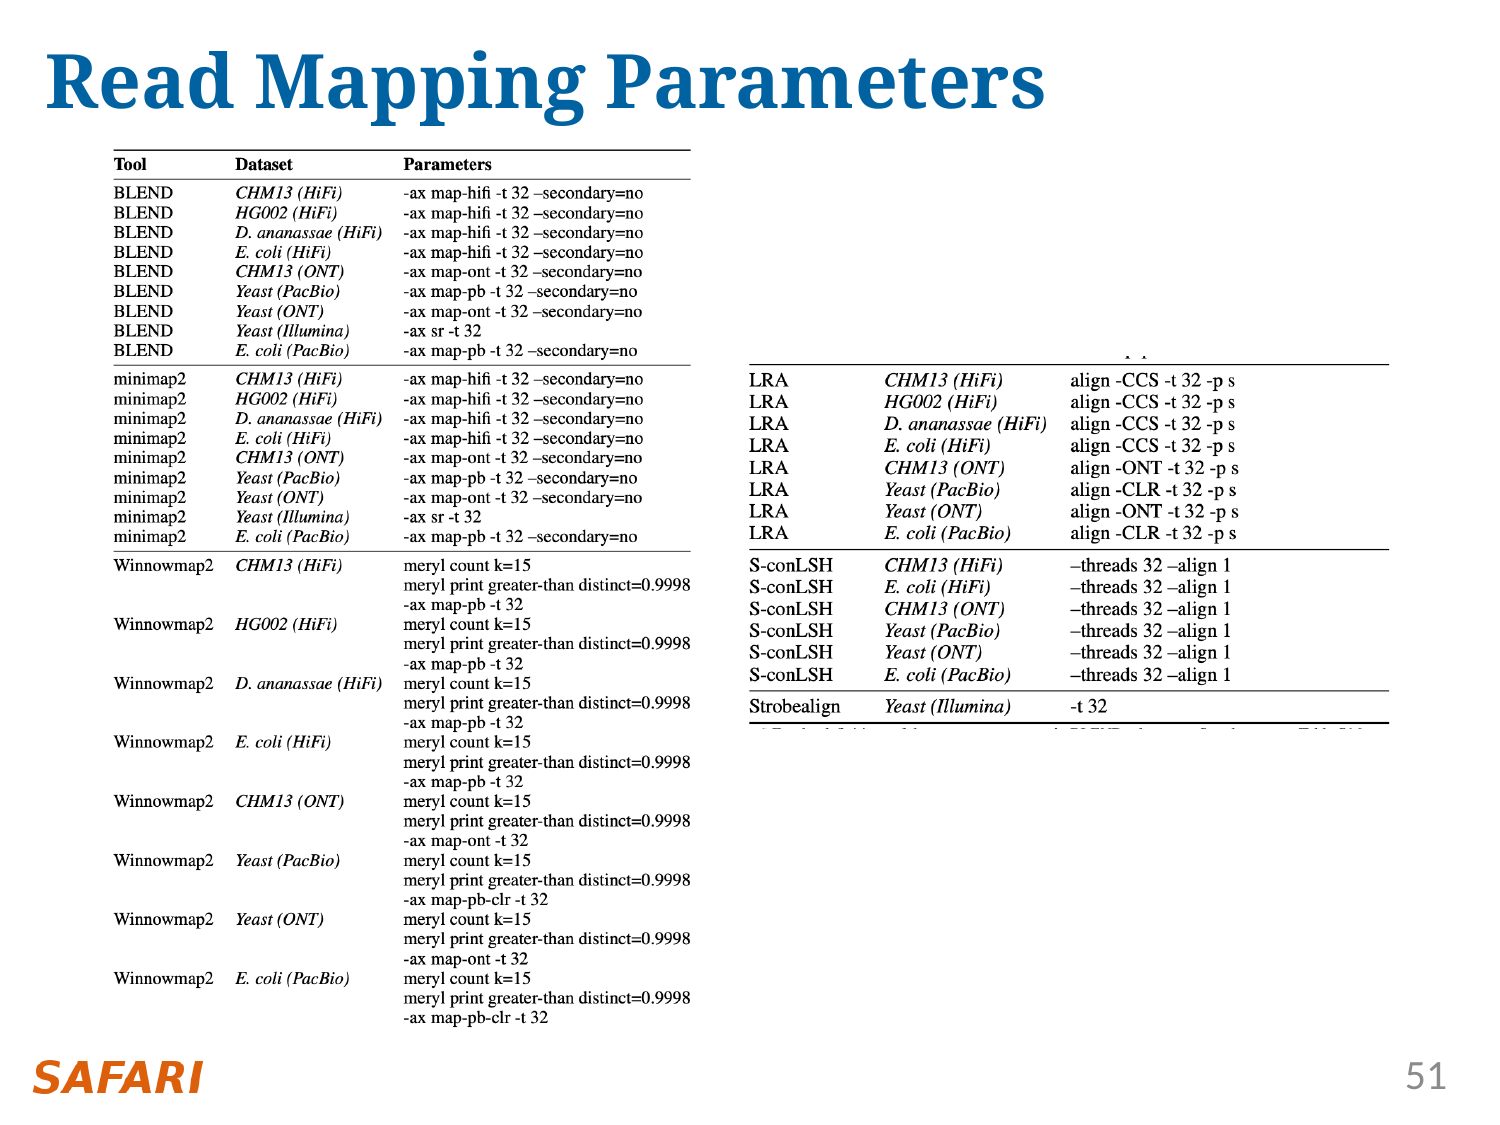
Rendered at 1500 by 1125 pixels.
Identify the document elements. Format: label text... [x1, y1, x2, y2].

title Read Mapping Parameters [31, 15, 1475, 143]
picture [736, 356, 1406, 729]
picture [94, 141, 701, 1031]
picture [31, 1051, 209, 1104]
